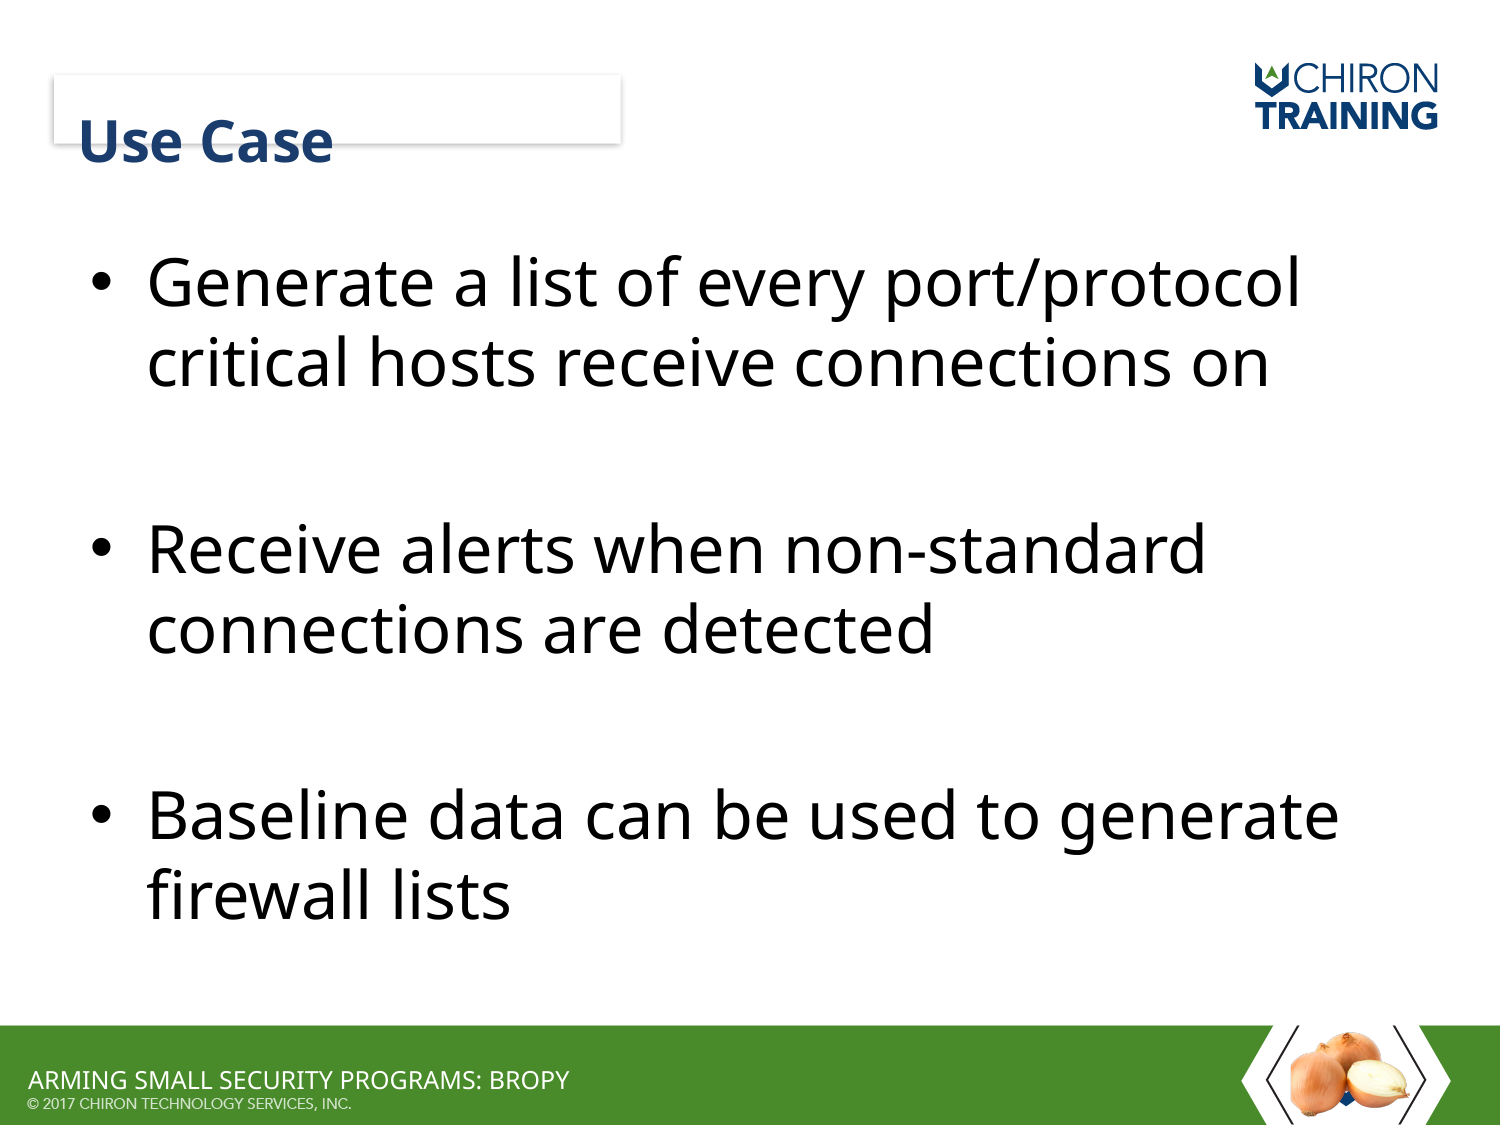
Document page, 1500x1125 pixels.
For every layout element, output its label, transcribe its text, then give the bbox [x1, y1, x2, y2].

list Generate a list of every port/protocol critical hosts receive connections on Receive alerts when non-standard connections are detected Baseline data can be used to generate firewall lists [75, 232, 1425, 1005]
picture [0, 0, 1500, 1125]
title Use Case [62, 45, 1338, 233]
